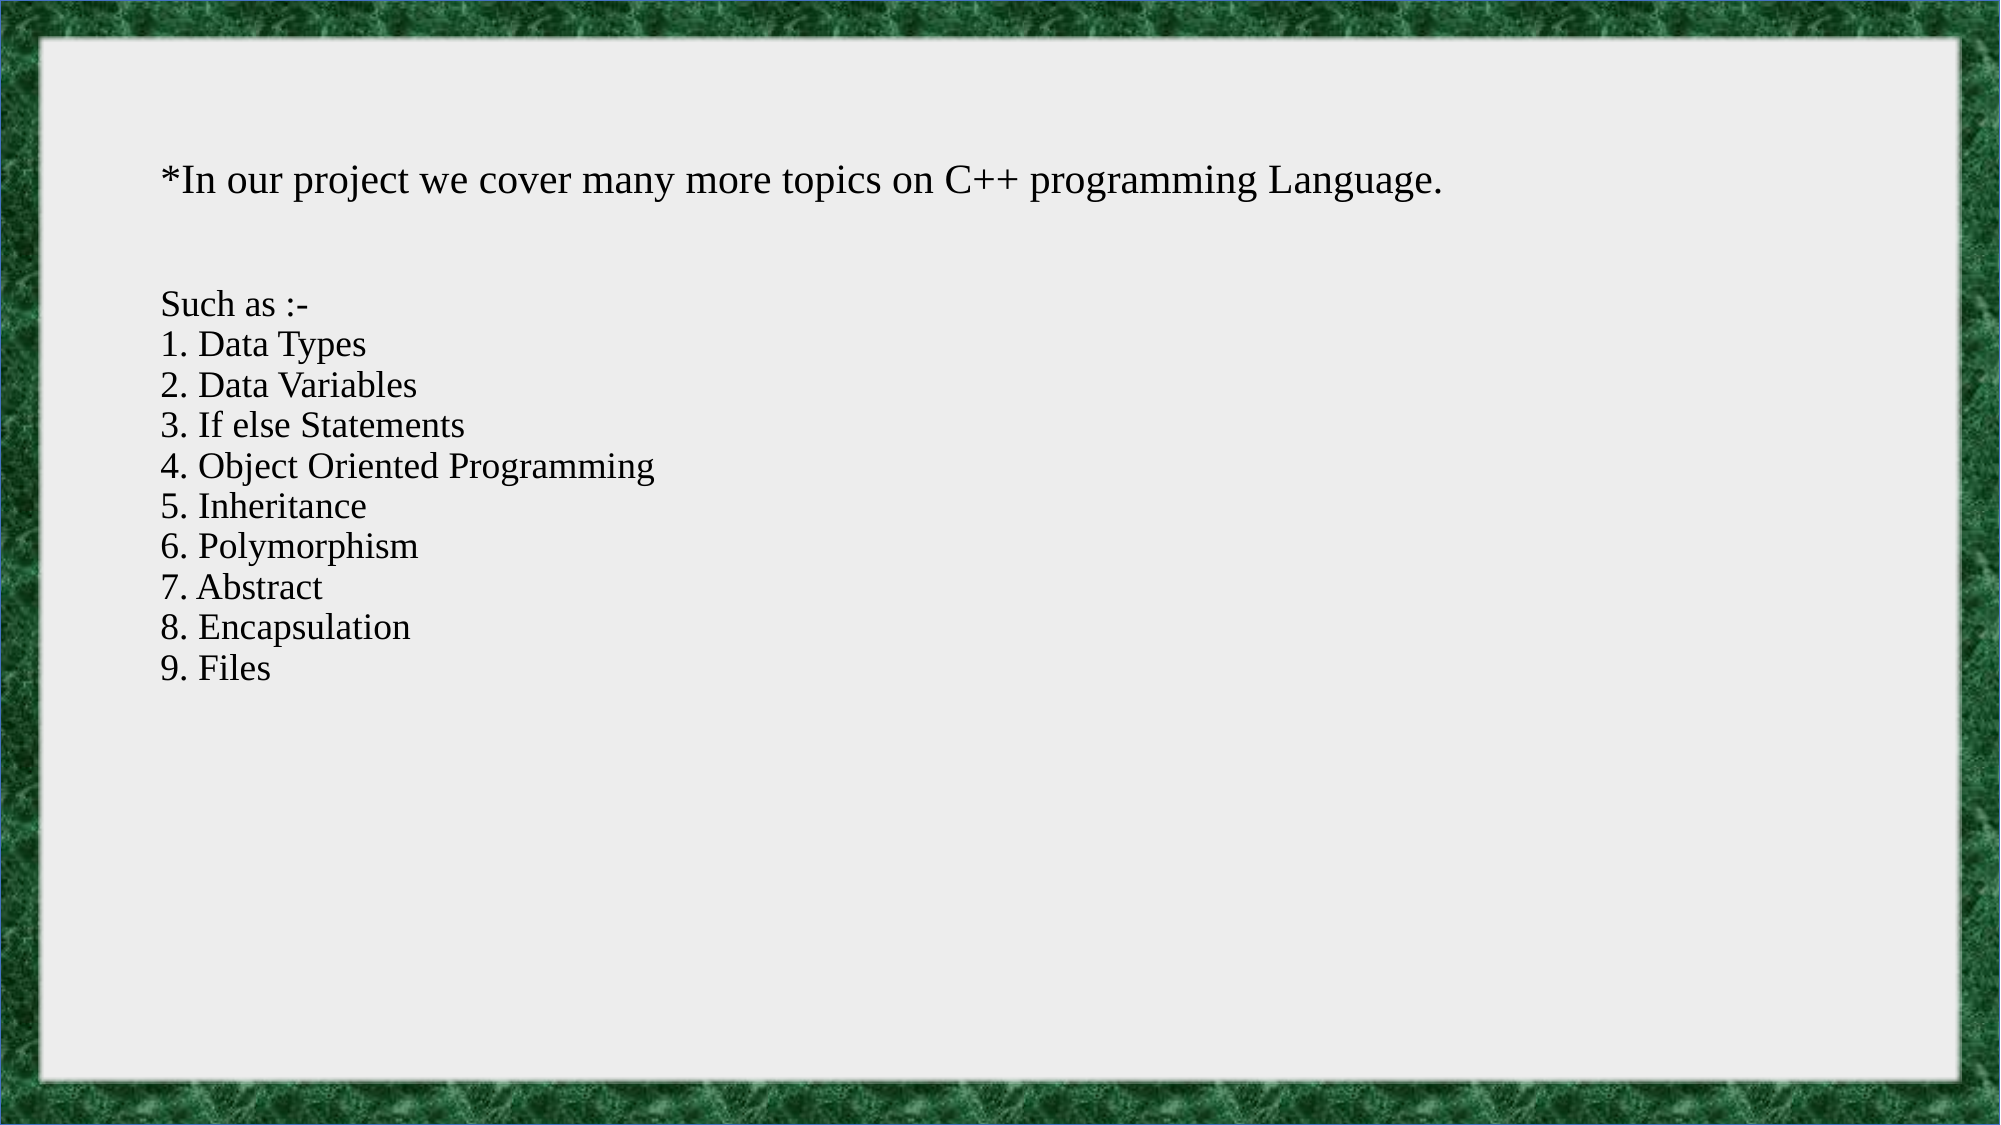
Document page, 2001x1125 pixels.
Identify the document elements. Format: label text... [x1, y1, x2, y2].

text_box [0, 0, 2000, 1125]
title *In our project we cover many more topics on C++ programming Language. Such as :- 1. Data Types 2. Data Variables 3. If else Statements 4. Object Oriented Programming 5. Inheritance 6. Polymorphism 7. Abstract 8. Encapsulation 9. Files [145, 36, 1855, 937]
text_box [39, 36, 1959, 1082]
